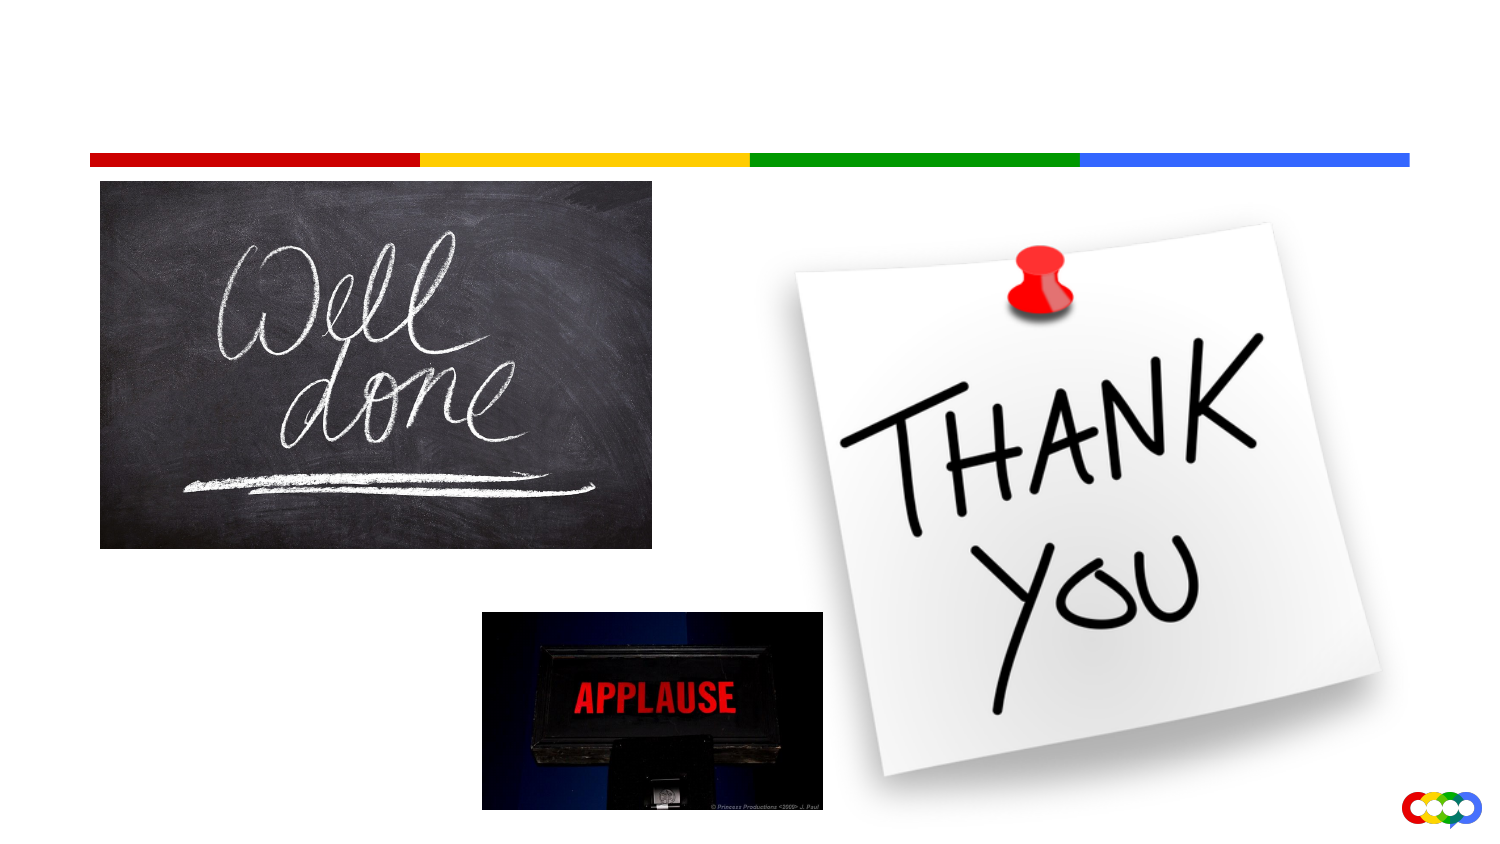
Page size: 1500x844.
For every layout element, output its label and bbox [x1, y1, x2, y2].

text_box [1079, 153, 1410, 167]
picture [100, 180, 652, 549]
text_box [420, 153, 749, 167]
text_box [749, 153, 1079, 167]
text_box [90, 153, 420, 167]
picture [482, 201, 1482, 830]
